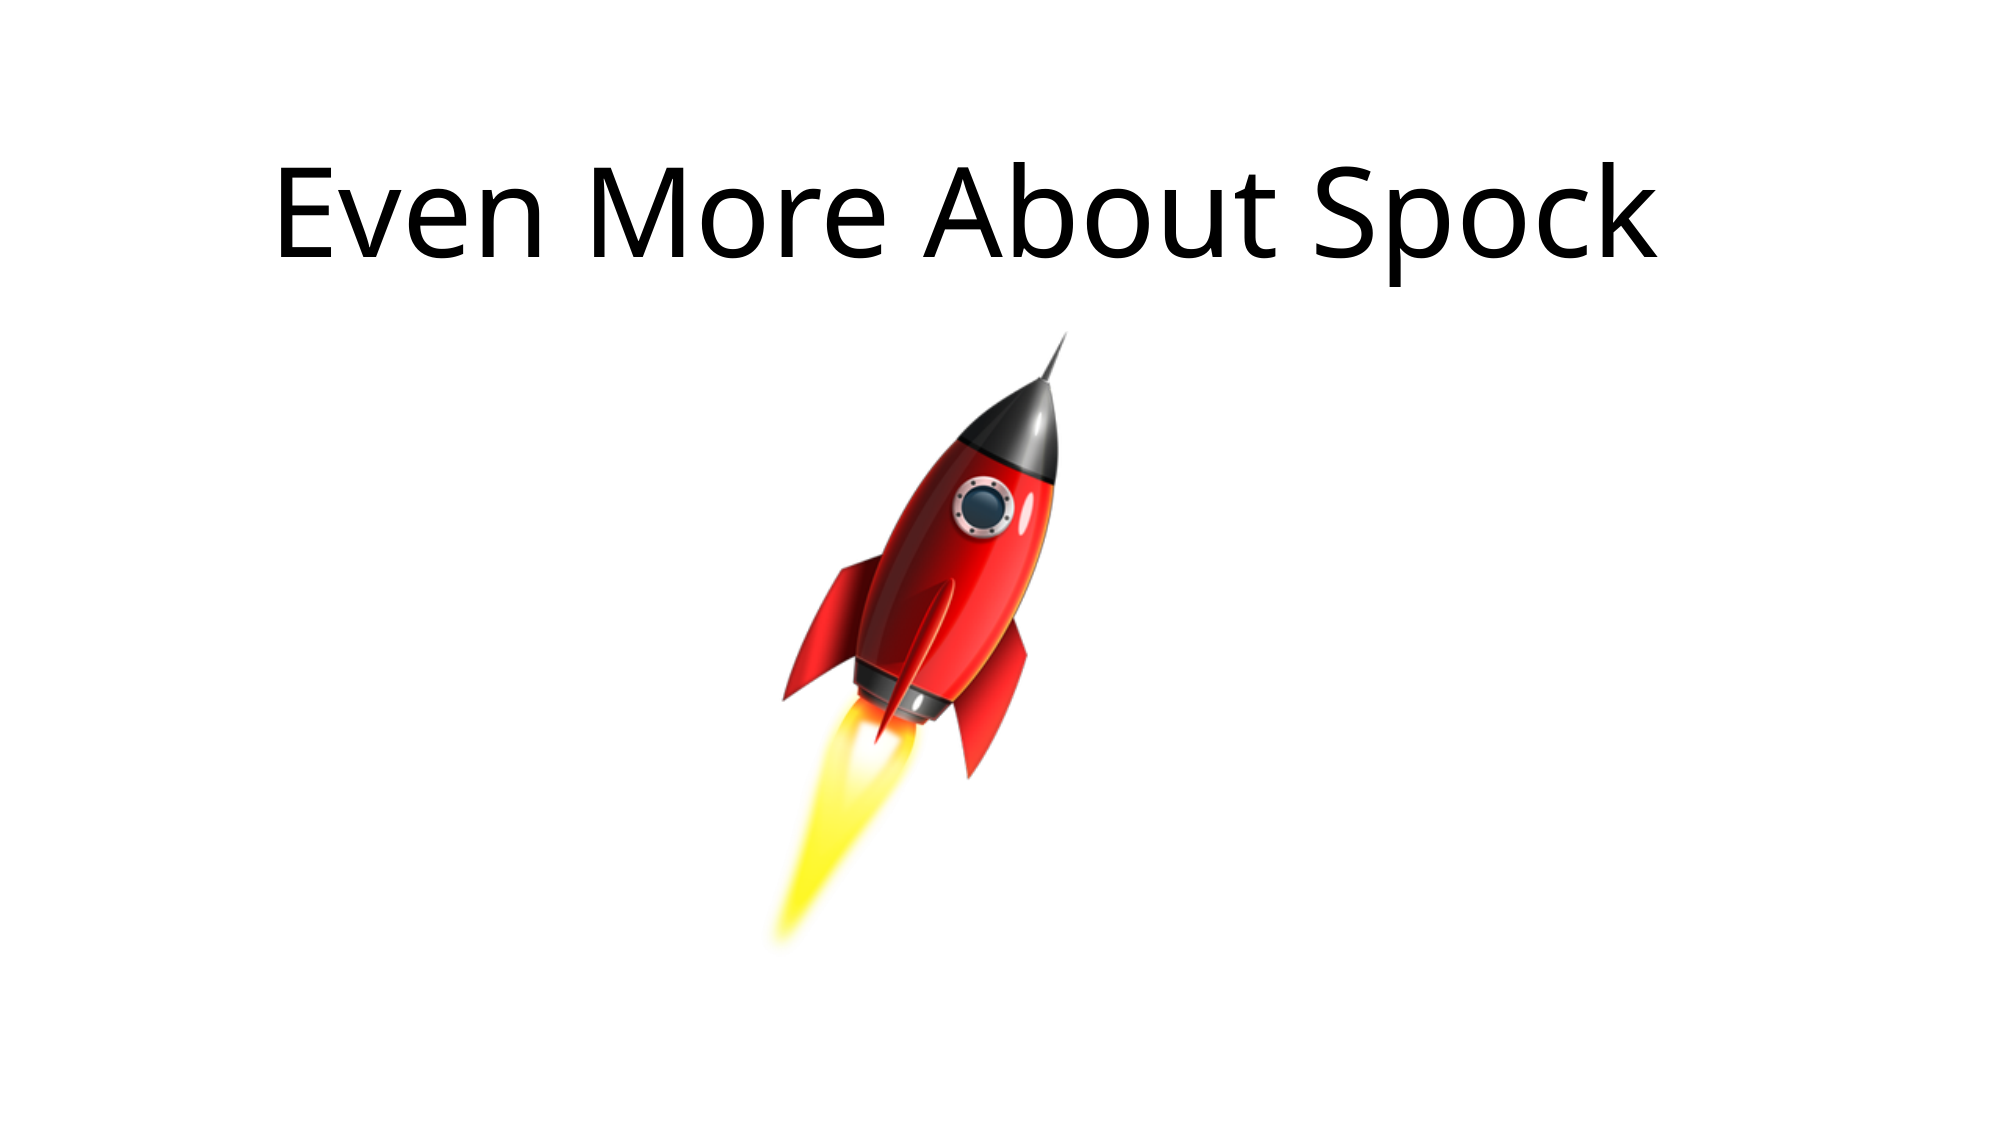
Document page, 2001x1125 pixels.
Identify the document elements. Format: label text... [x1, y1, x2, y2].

picture [602, 331, 1228, 957]
title Even More About Spock [214, 133, 1715, 293]
